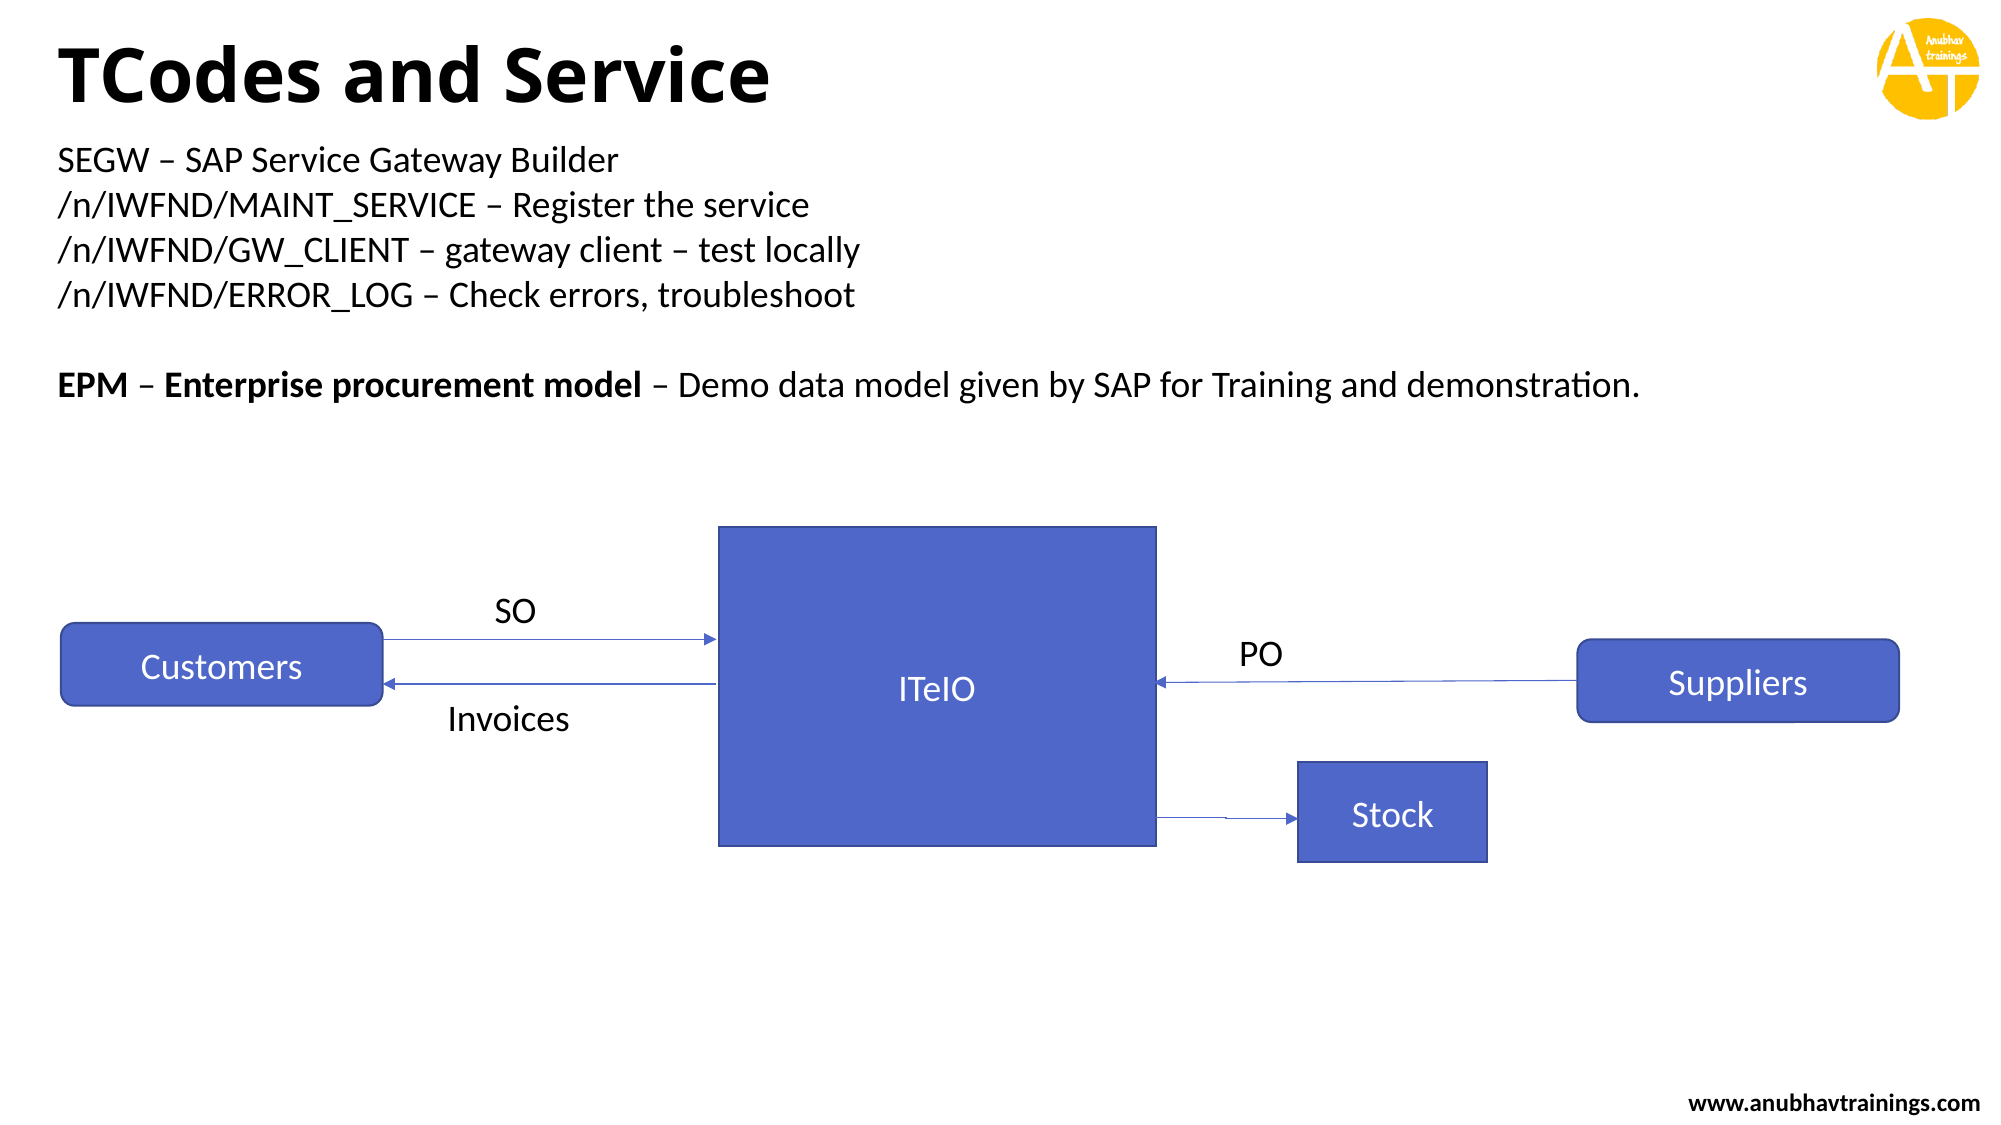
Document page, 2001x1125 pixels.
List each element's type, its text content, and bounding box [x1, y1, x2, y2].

text_box Invoices [432, 686, 603, 747]
text_box Customers [59, 621, 384, 707]
text_box Stock [1297, 761, 1488, 863]
text_box SEGW – SAP Service Gateway Builder /n/IWFND/MAINT_SERVICE – Register the service /n/IWFND/GW_CLIENT – gateway client – test locally /n/IWFND/ERROR_LOG – Check errors, troubleshoot EPM – Enterprise procurement model – Demo data model given by SAP for Training and demonstration. [42, 127, 1874, 413]
text_box PO [1224, 621, 1303, 680]
picture [1866, 11, 1985, 128]
text_box TCodes and Service [42, 30, 1319, 127]
footer www.anubhavtrainings.com [1669, 1089, 2000, 1114]
text_box Suppliers [1576, 638, 1901, 724]
text_box ITeIO [718, 526, 1157, 847]
text_box SO [479, 578, 556, 639]
